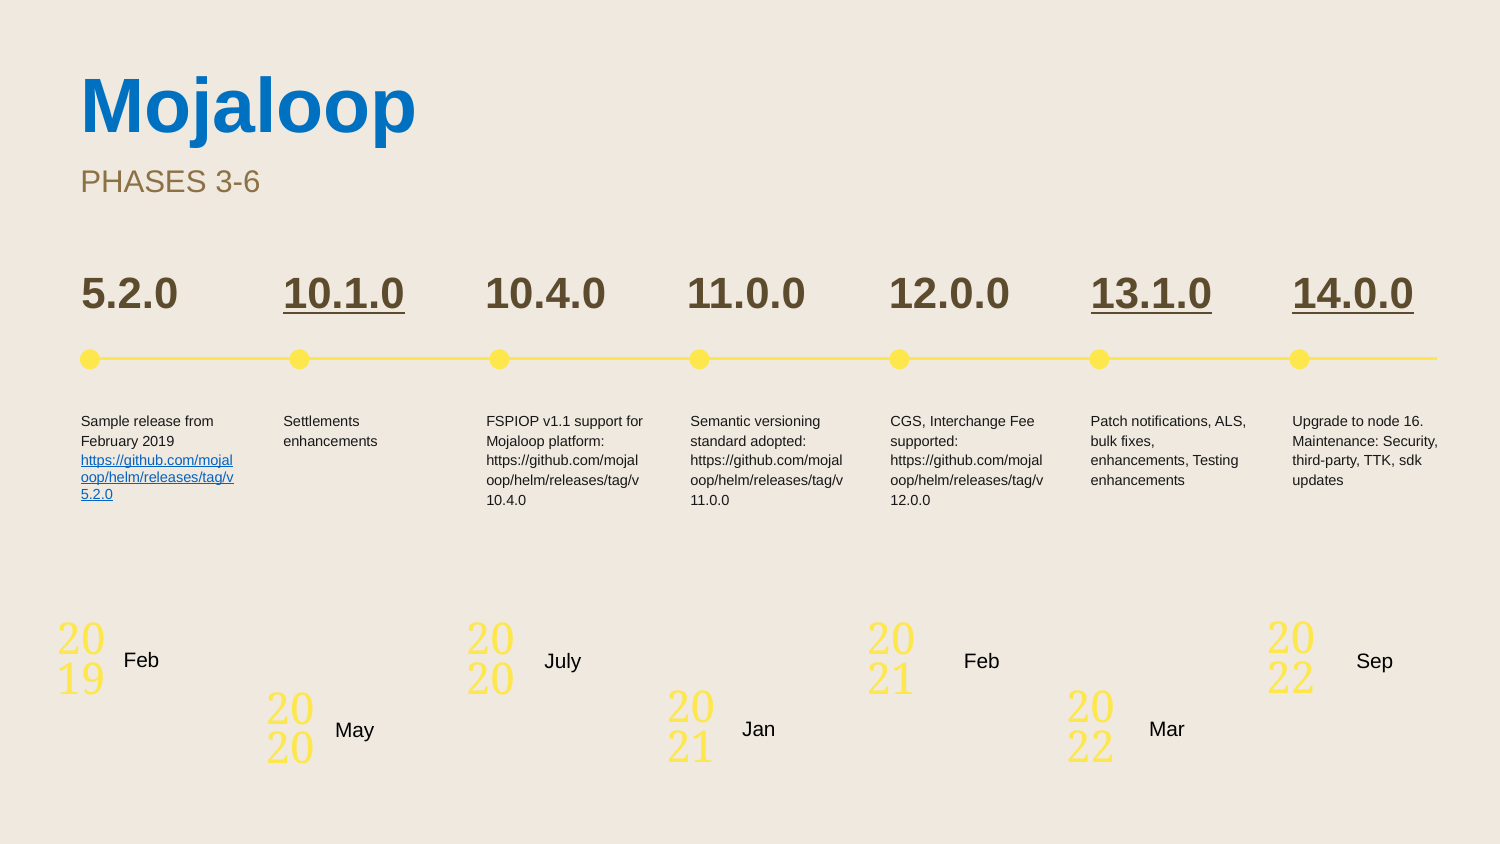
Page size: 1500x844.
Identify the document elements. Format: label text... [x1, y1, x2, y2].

text_box Jan [730, 704, 807, 758]
text_box May [323, 705, 400, 759]
text_box July [533, 636, 610, 690]
text_box Feb [112, 635, 189, 689]
title Mojaloop [69, 44, 1461, 159]
list 14.0.0 [1281, 265, 1461, 345]
list Sample release from February 2019 https://github.com/mojaloop/helm/releases/tag/v5.2.0 [69, 403, 250, 539]
list 2022 [1259, 617, 1322, 707]
list 2020 [259, 687, 322, 777]
list 13.1.0 [1079, 265, 1259, 345]
list 2019 [50, 618, 113, 708]
list Settlements enhancements [272, 403, 453, 539]
list 11.0.0 [675, 265, 855, 345]
list 12.0.0 [877, 265, 1057, 345]
list 10.1.0 [271, 265, 452, 345]
list 2020 [459, 618, 522, 708]
list 10.4.0 [473, 265, 653, 345]
text_box Sep [1345, 636, 1422, 690]
list CGS, Interchange Fee supported: https://github.com/mojaloop/helm/releases/tag/v12.0.0 [879, 403, 1059, 539]
list Patch notifications, ALS, bulk fixes, enhancements, Testing enhancements [1079, 403, 1259, 539]
text_box Feb [952, 636, 1029, 690]
list 5.2.0 [69, 265, 250, 345]
list Upgrade to node 16. Maintenance: Security, third-party, TTK, sdk updates [1281, 403, 1461, 539]
list FSPIOP v1.1 support for Mojaloop platform: https://github.com/mojaloop/helm/releases/tag/v10.4.0 [474, 403, 655, 539]
list Semantic versioning standard adopted: https://github.com/mojaloop/helm/releases/tag/v11.0.0 [679, 403, 859, 539]
list PHASES 3-6 [69, 159, 1461, 231]
list 2021 [659, 686, 722, 776]
list 2021 [860, 618, 923, 708]
text_box Mar [1137, 704, 1214, 758]
list 2022 [1059, 686, 1122, 776]
